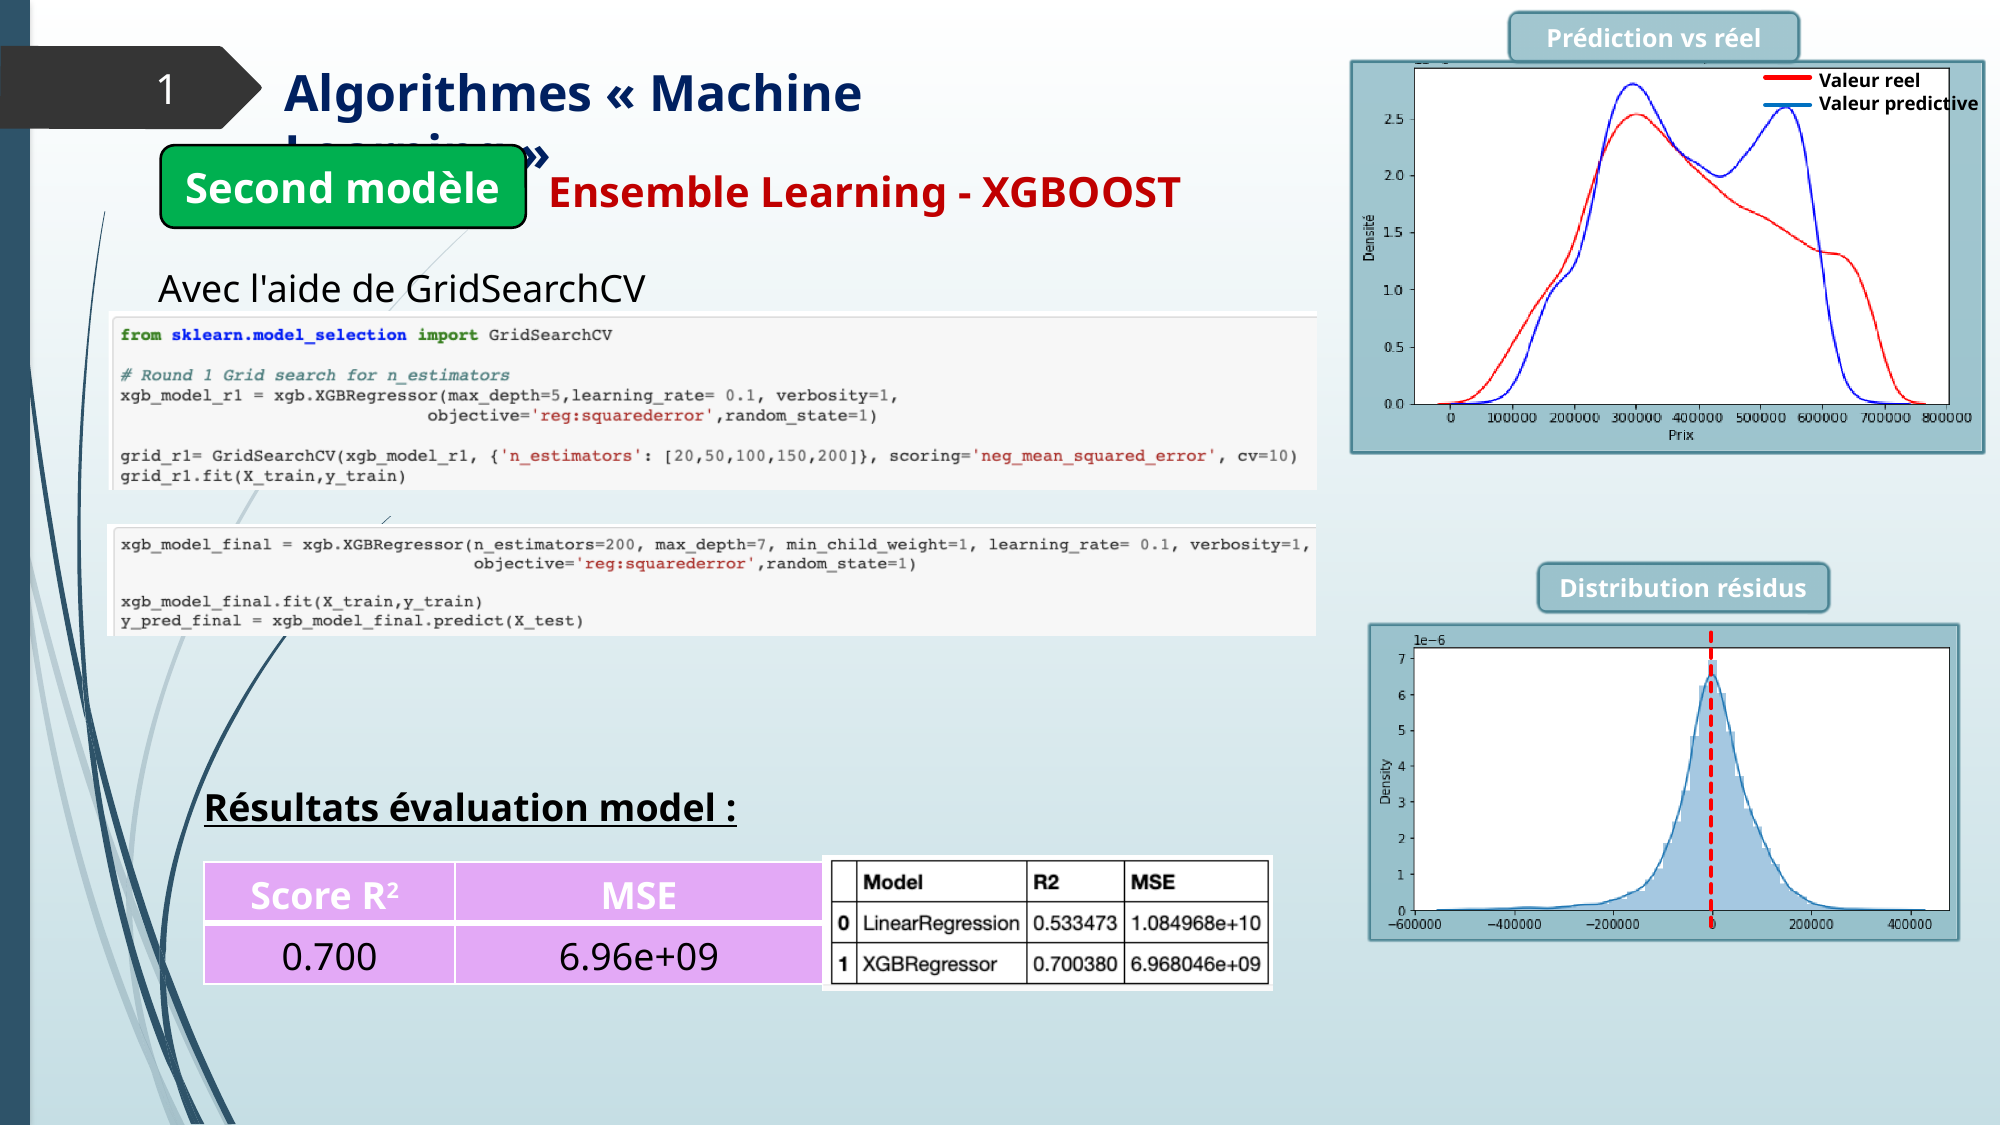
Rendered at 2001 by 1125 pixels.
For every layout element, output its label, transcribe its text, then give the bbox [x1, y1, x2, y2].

picture [108, 311, 1318, 492]
text_box Ensemble Learning - XGBOOST [533, 158, 1206, 223]
picture [107, 524, 1317, 637]
picture [822, 854, 1274, 991]
table_header Score R2 [205, 863, 454, 920]
slide_number 25 [66, 46, 195, 130]
text_box Distribution résidus [1541, 565, 1826, 610]
text_box Second modèle [159, 143, 528, 230]
picture [1352, 62, 1981, 451]
table_header MSE [456, 863, 817, 920]
text_box Prédiction vs réel [1512, 15, 1797, 60]
table_cell 0.700 [205, 926, 454, 983]
text_box Résultats évaluation model : [188, 754, 941, 837]
picture [1370, 625, 1957, 939]
text_box Algorithmes « Machine Learning » [269, 54, 1154, 189]
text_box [1765, 61, 2000, 123]
table_cell 6.96e+09 [456, 926, 817, 983]
text_box Avec l'aide de GridSearchCV [143, 257, 1000, 310]
